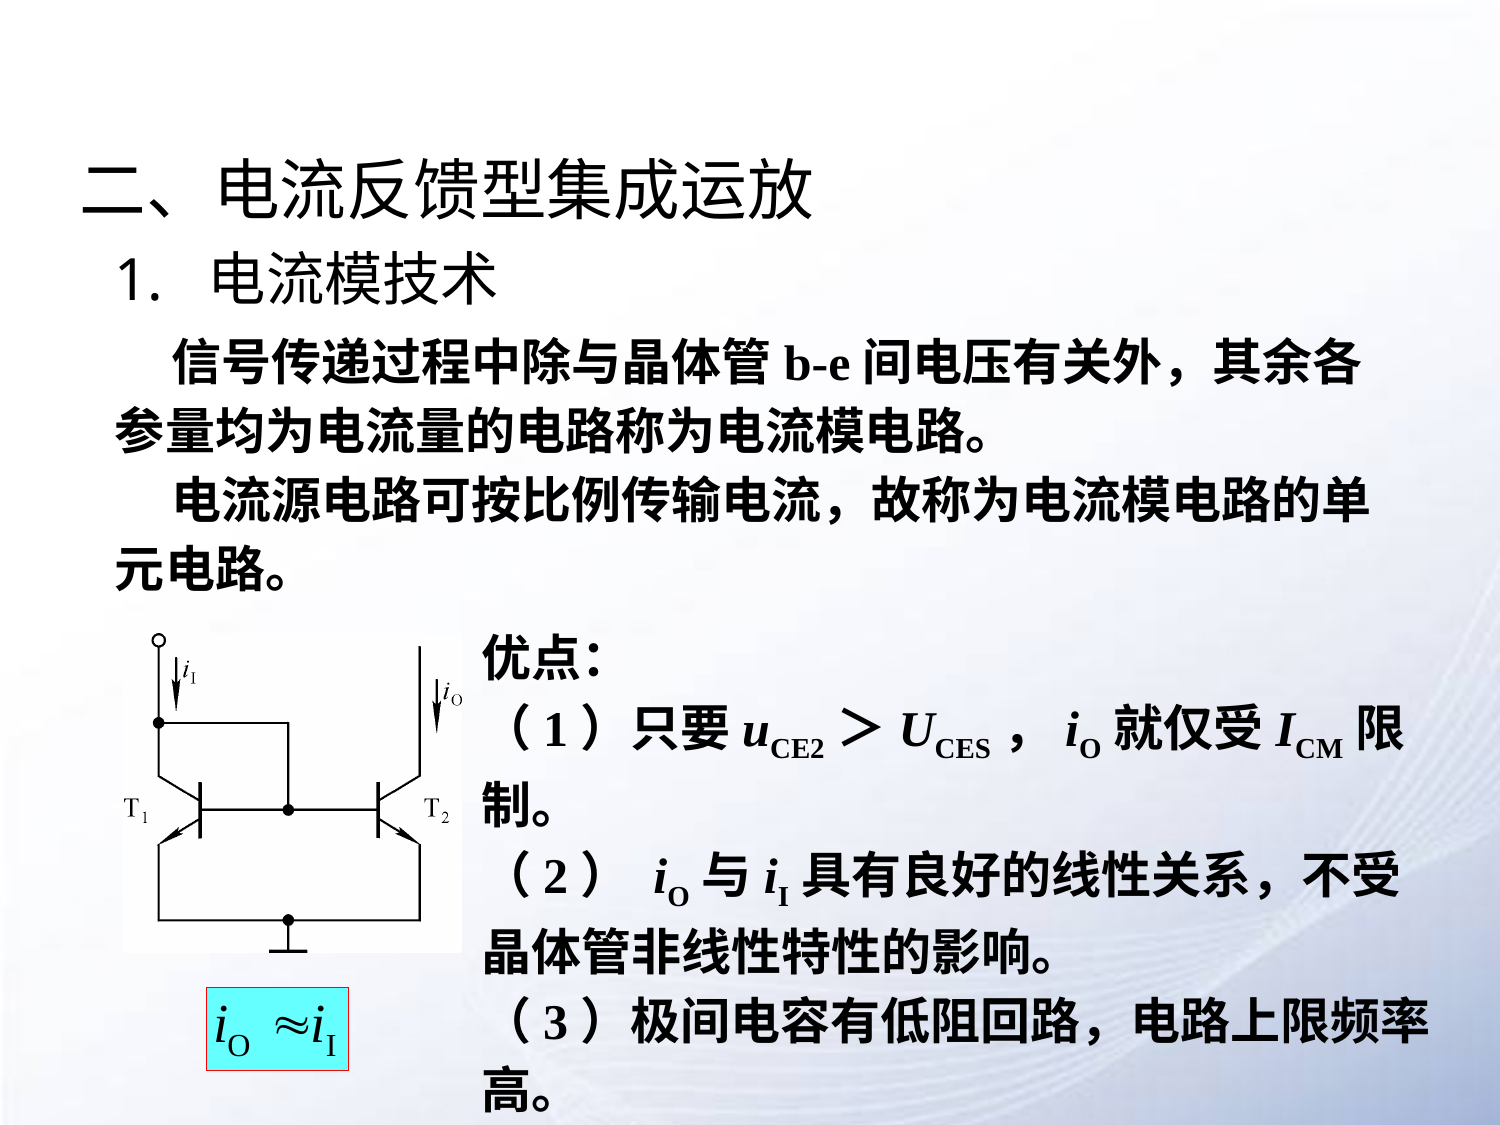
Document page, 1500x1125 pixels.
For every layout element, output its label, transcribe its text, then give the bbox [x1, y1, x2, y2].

text_box 信号传递过程中除与晶体管b-e间电压有关外，其余各参量均为电流量的电路称为电流模电路。 电流源电路可按比例传输电流，故称为电流模电路的单元电路。 [100, 314, 1388, 605]
title 二、电流反馈型集成运放 [64, 148, 960, 212]
text_box 1. 电流模技术 [99, 234, 550, 320]
text_box 优点： （1）只要uCE2＞UCES，iO就仅受ICM限制。 （2） iO与iI具有良好的线性关系，不受晶体管非线性特性的影响。 （3）极间电容有低阻回路，电路上限频率高。 [466, 609, 1451, 1125]
picture [0, 0, 1500, 1125]
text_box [206, 987, 349, 1071]
